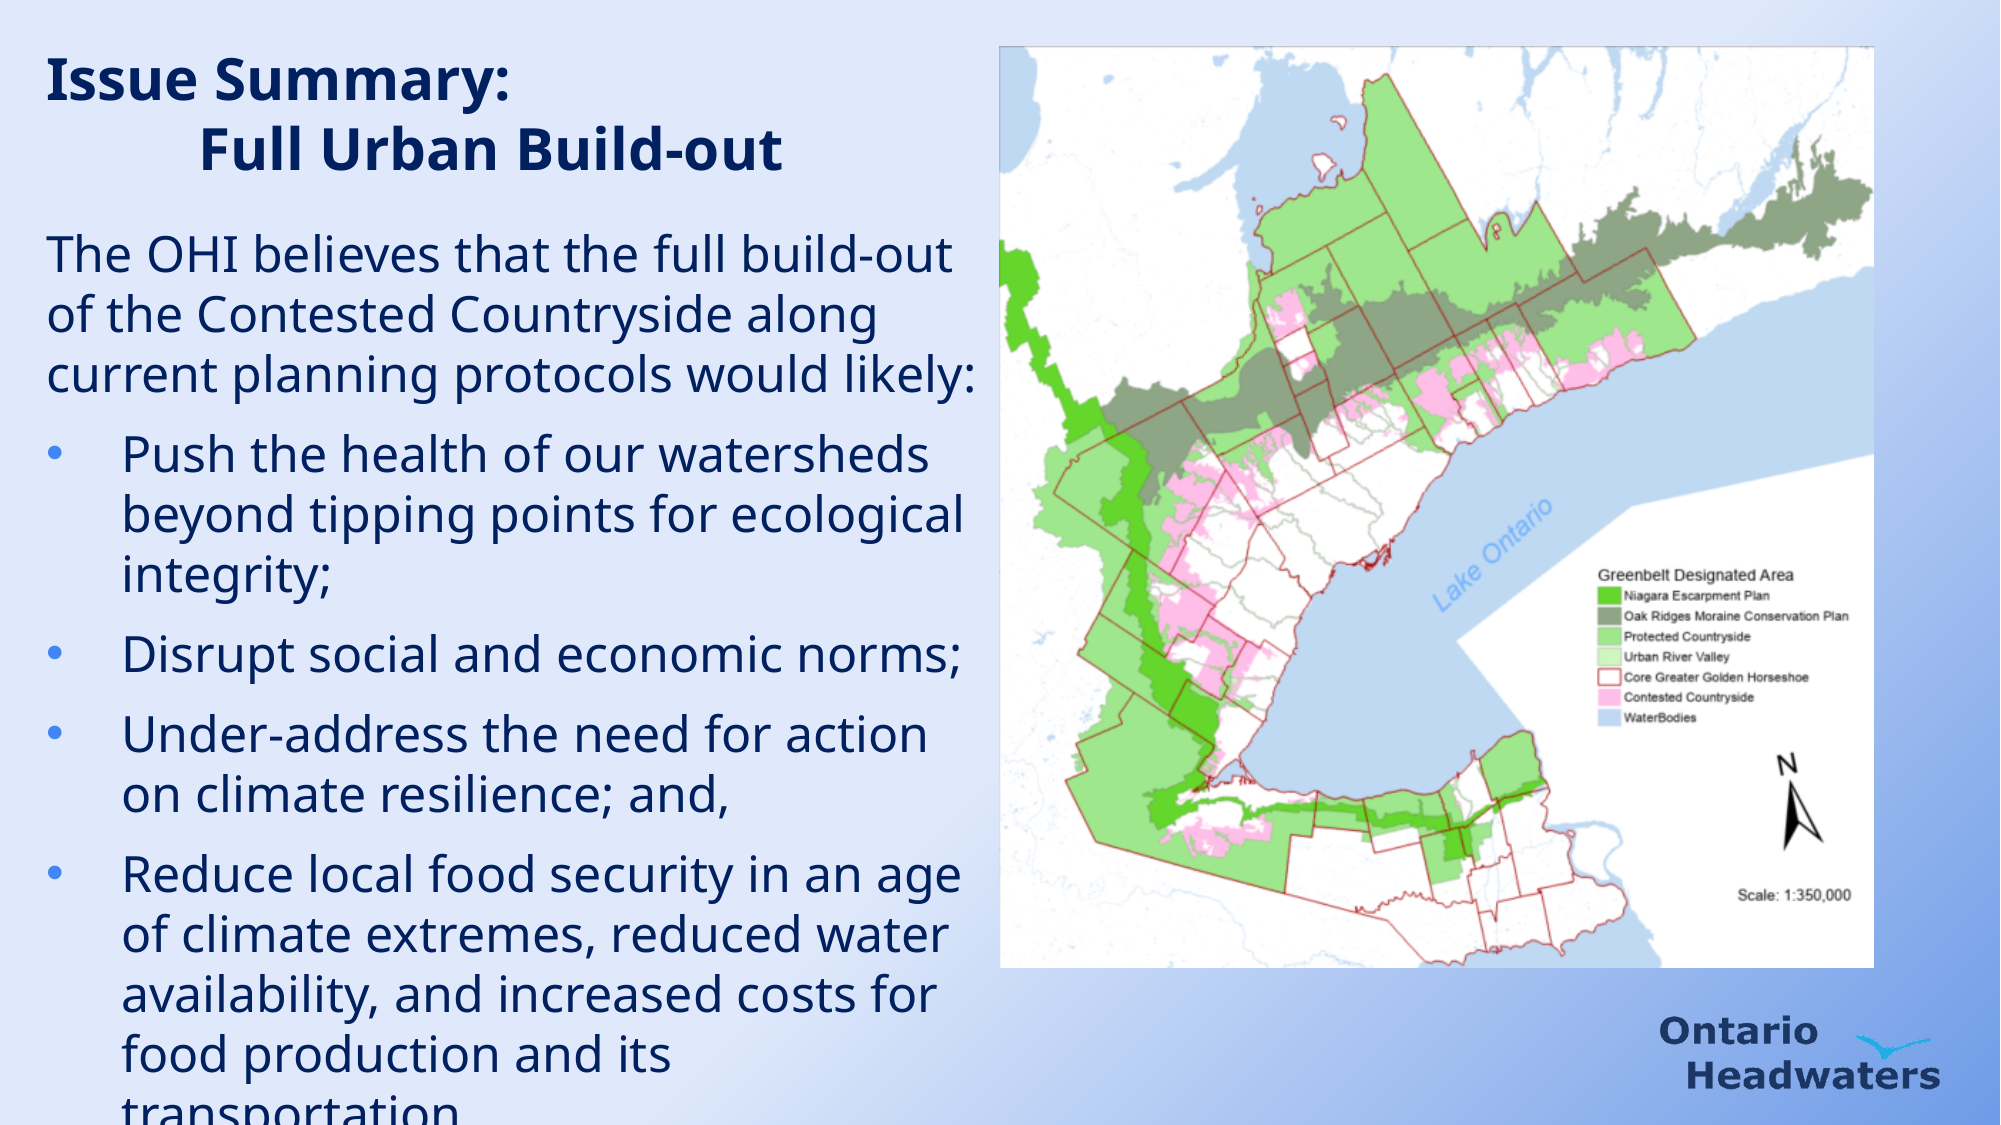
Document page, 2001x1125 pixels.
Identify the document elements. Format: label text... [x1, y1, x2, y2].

text_box Issue Summary: Full Urban Build-out [31, 34, 905, 190]
picture [999, 45, 1874, 968]
text_box The OHI believes that the full build-out of the Contested Countryside along current planning protocols would likely: Push the health of our watersheds beyond tipping points for ecological integrity; Disrupt social and economic norms; Under-address the need for action on climate resilience; and, Reduce local food security in an age of climate extremes, reduced water availability, and increased costs for food production and its transportation. [31, 214, 1000, 1125]
picture [1658, 1012, 1942, 1092]
